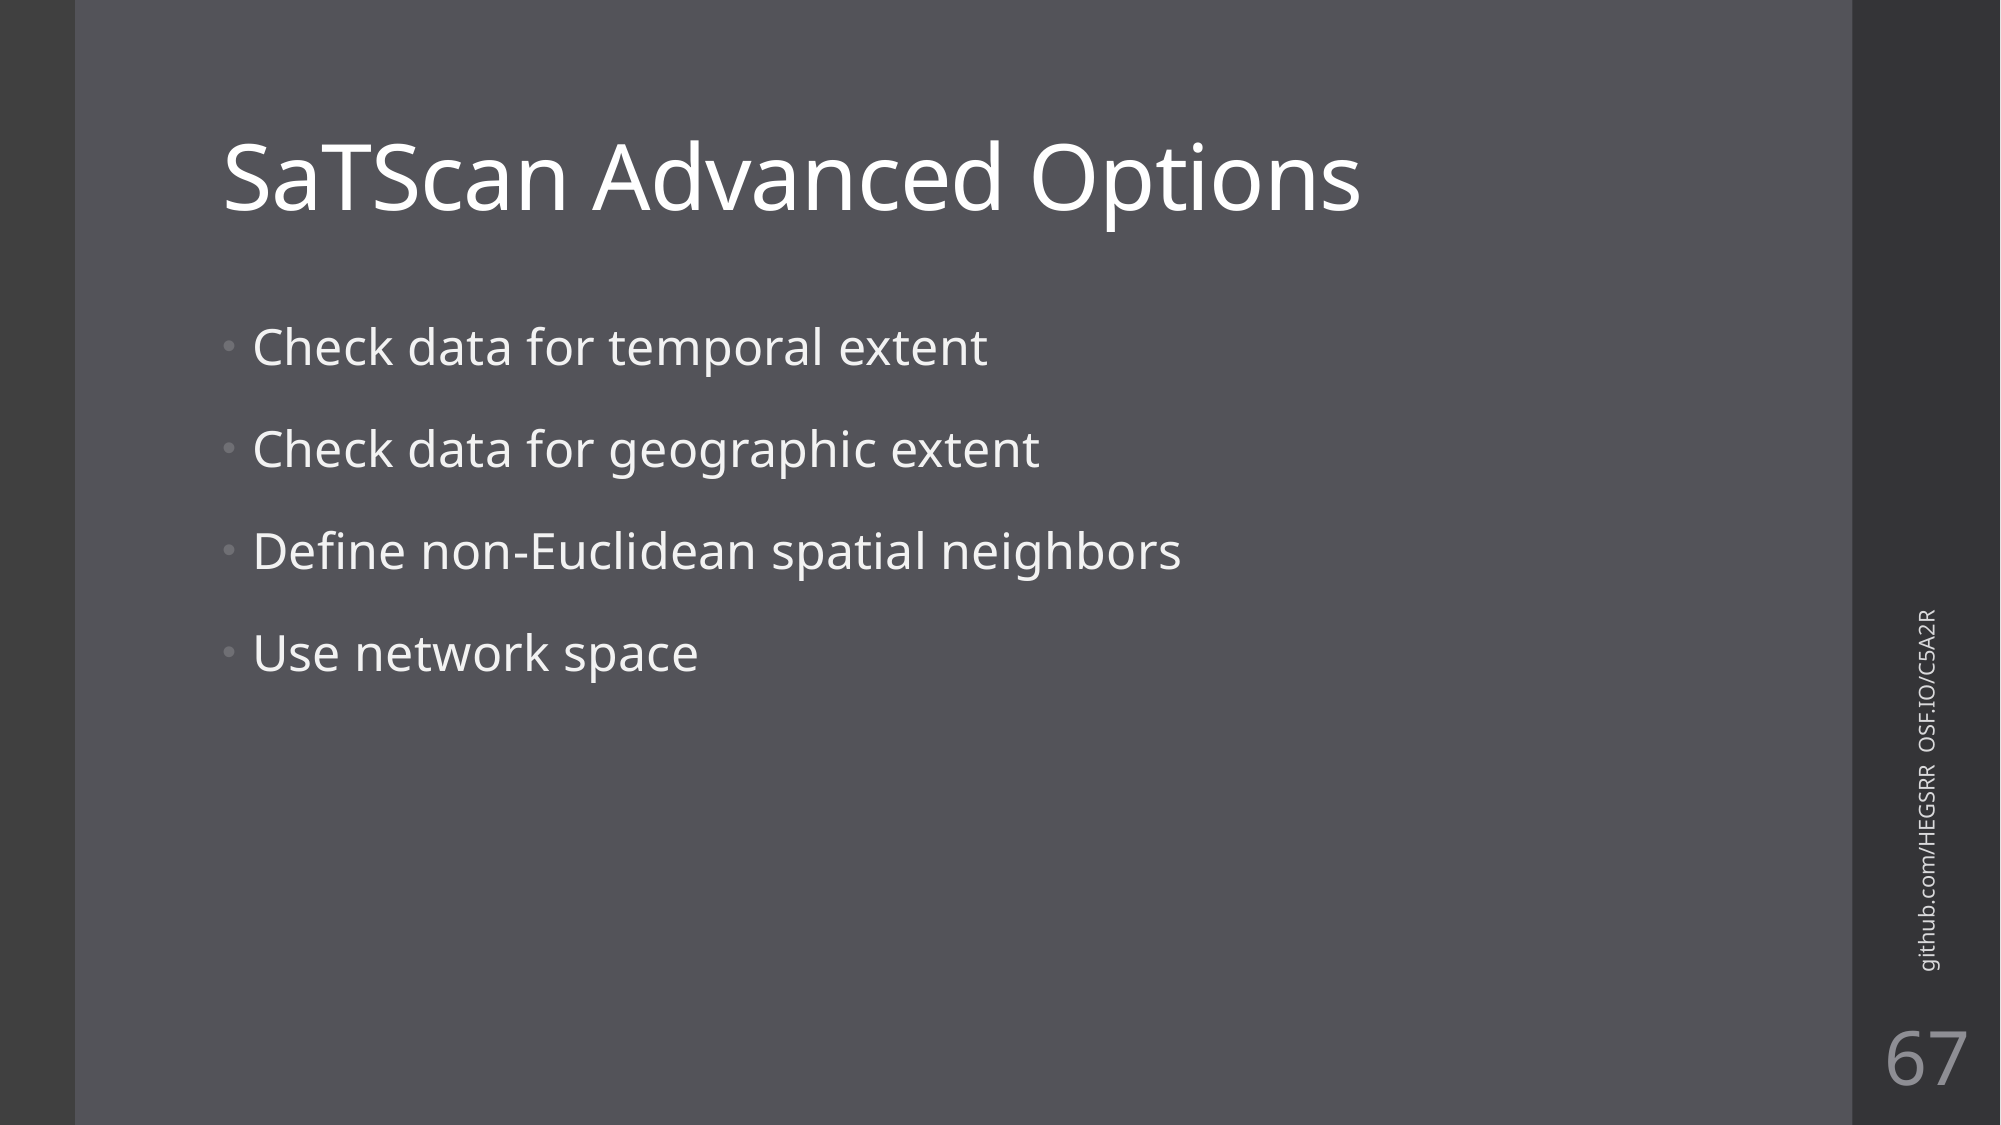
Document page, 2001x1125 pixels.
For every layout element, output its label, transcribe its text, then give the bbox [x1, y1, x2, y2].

slide_number 67 [1852, 1012, 2000, 1110]
title SaTScan Advanced Options [206, 60, 1797, 278]
list Check data for temporal extent Check data for geographic extent Define non-Euclidean spatial neighbors Use network space [206, 299, 1617, 1014]
footer github.com/HEGSRR OSF.IO/C5A2R [1897, 400, 1958, 988]
